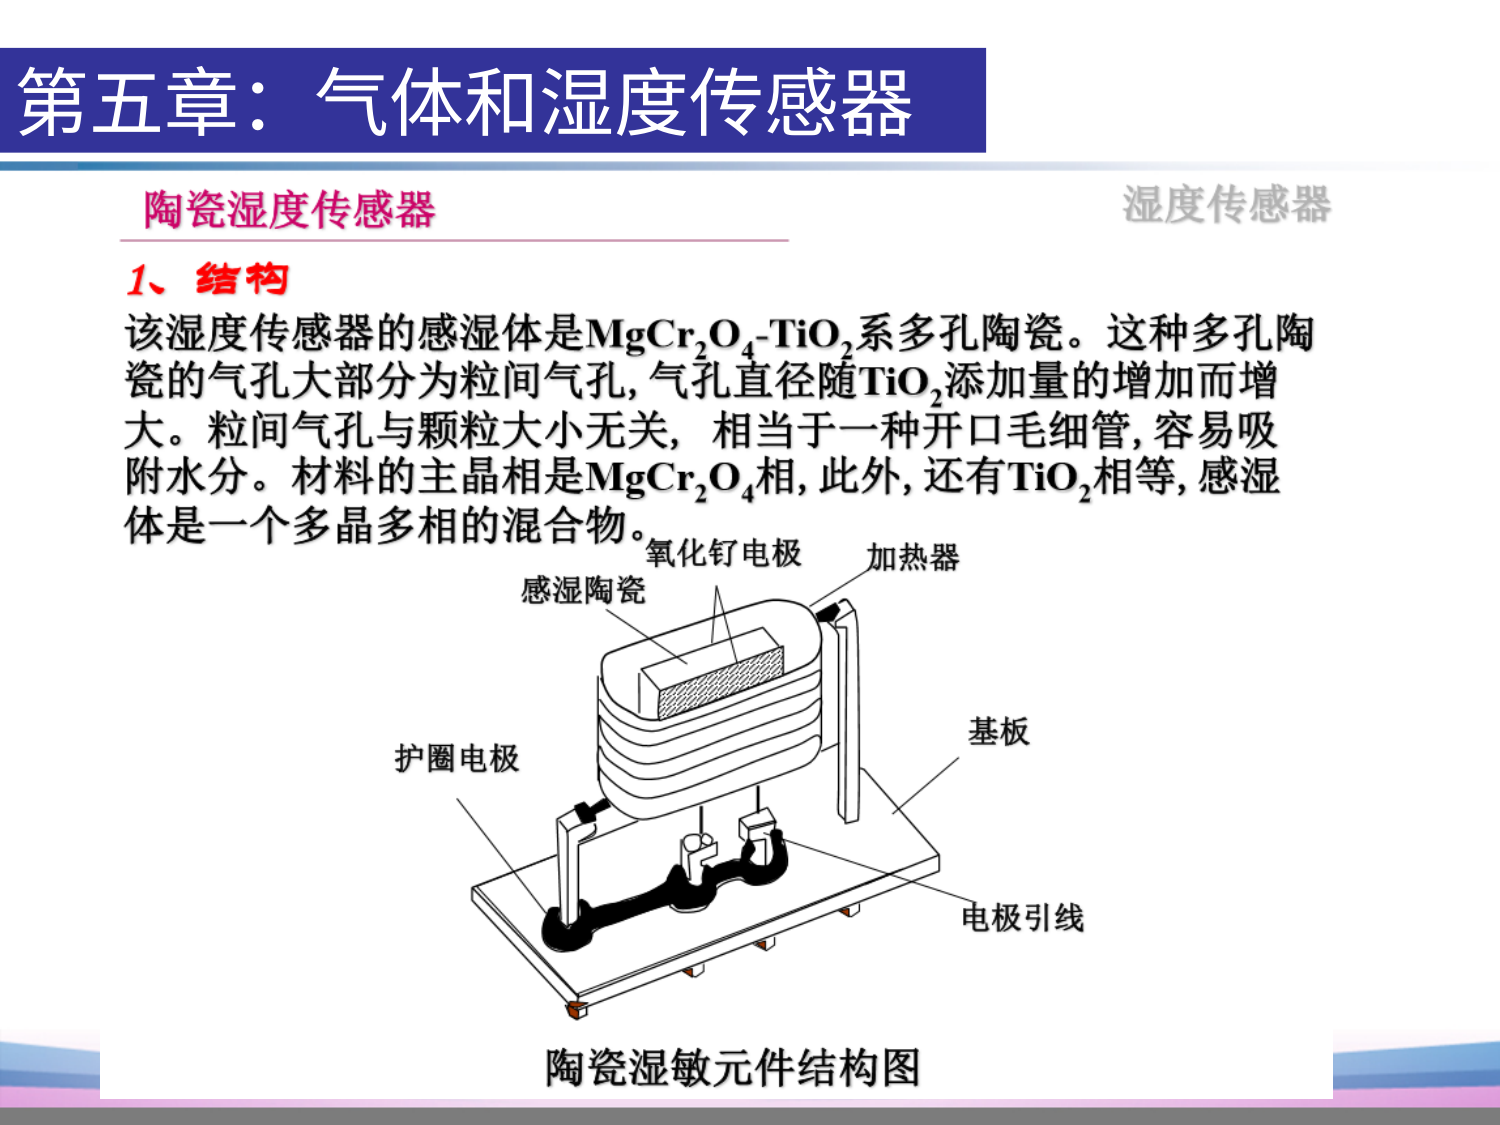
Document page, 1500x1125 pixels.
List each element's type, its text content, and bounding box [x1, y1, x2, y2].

text_box 第五章：气体和湿度传感器 [0, 47, 987, 153]
picture [0, 0, 1500, 1125]
